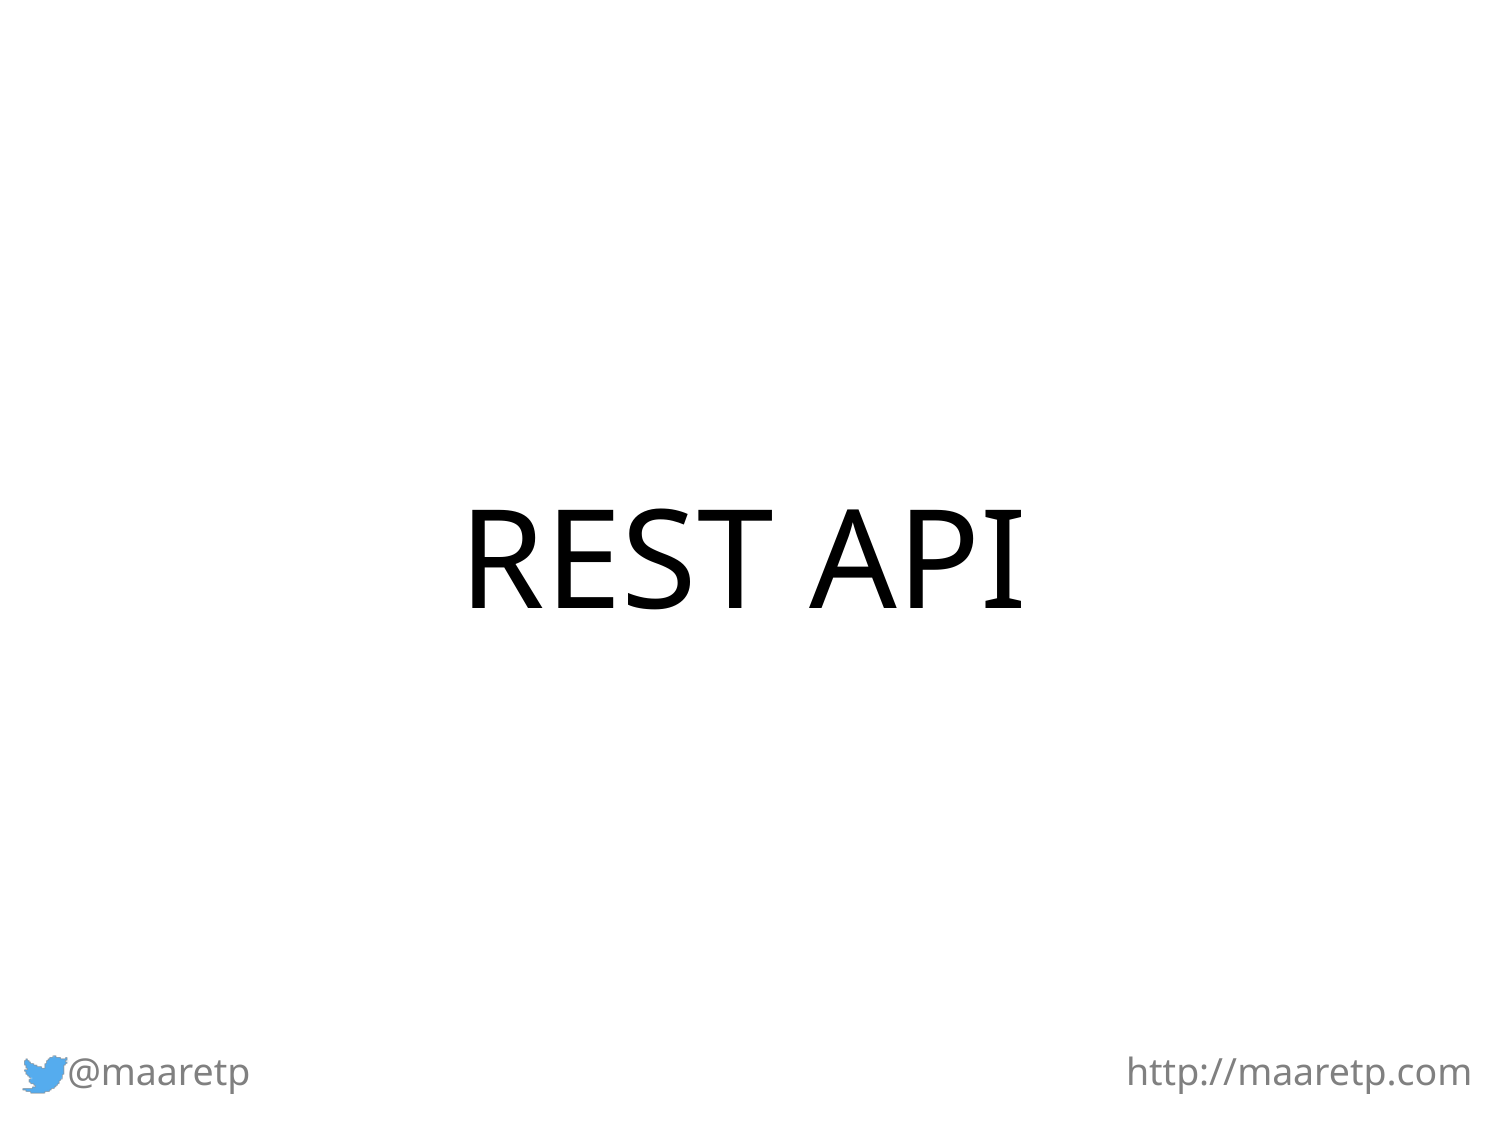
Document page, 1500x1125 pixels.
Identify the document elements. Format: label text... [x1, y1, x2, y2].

text_box REST API [361, 463, 1127, 644]
picture [12, 1042, 80, 1109]
